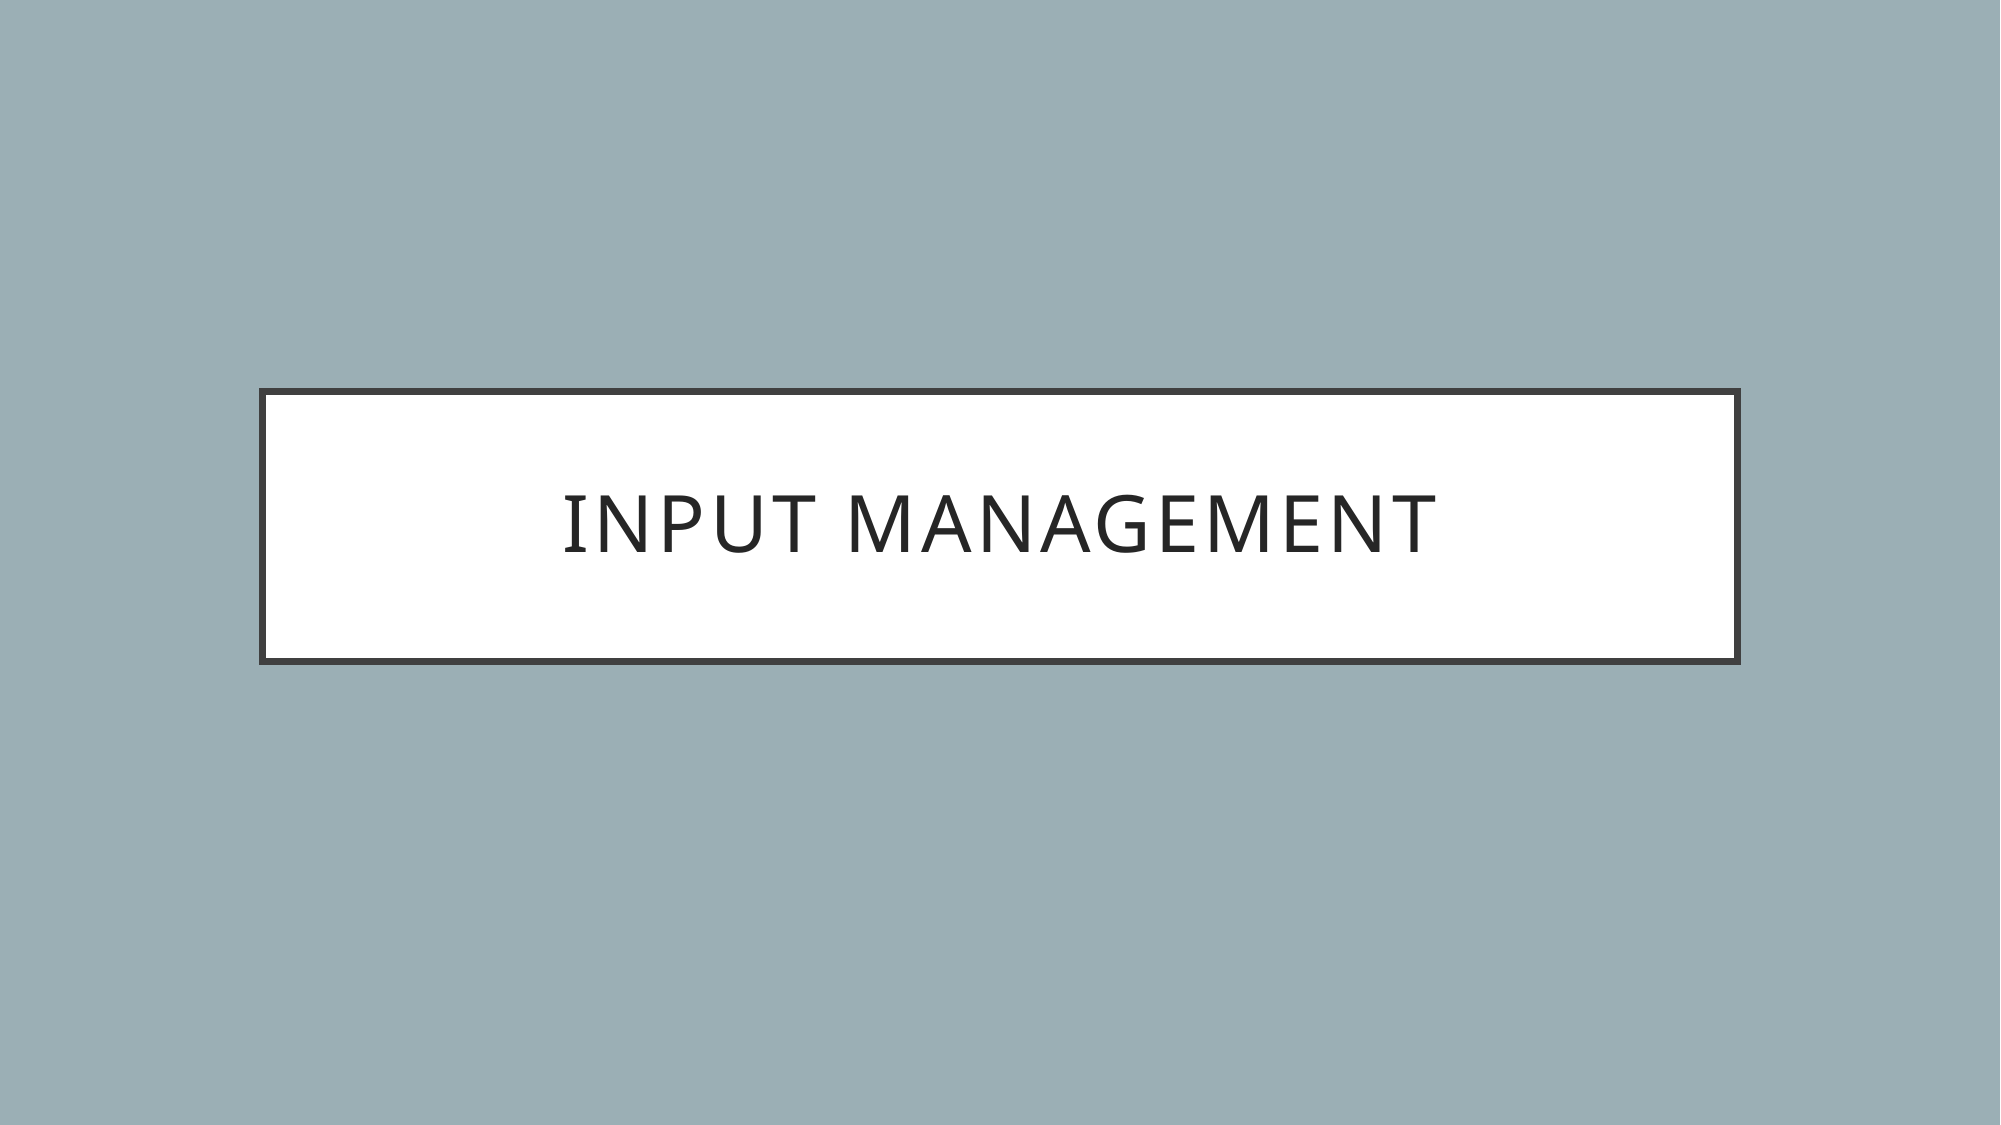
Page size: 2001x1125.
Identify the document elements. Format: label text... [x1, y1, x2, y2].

title Input Management [259, 388, 1741, 665]
